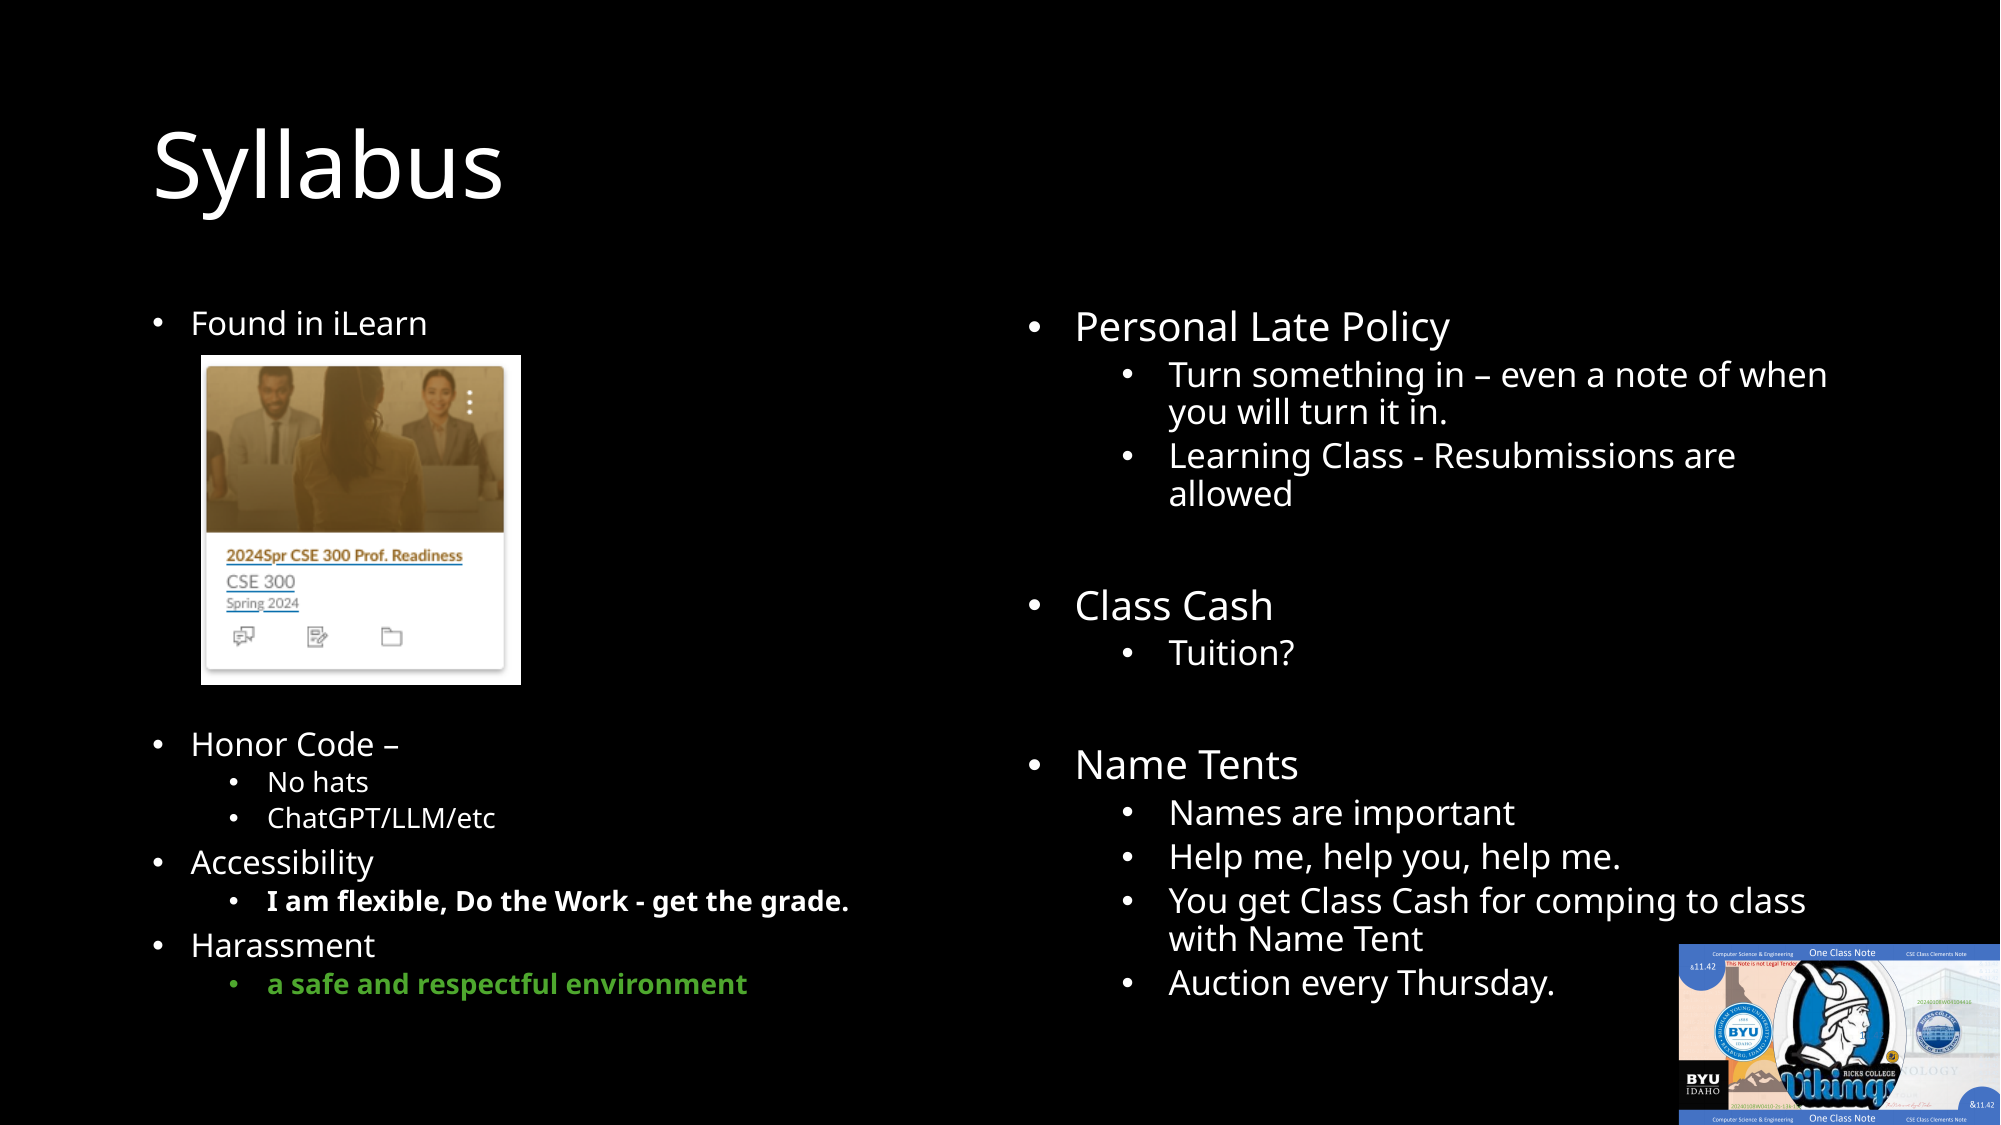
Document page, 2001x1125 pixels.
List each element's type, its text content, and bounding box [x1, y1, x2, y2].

picture [1678, 943, 2000, 1125]
title Syllabus [137, 59, 1863, 278]
list Found in iLearn Honor Code – No hats ChatGPT/LLM/etc Accessibility I am flexible, Do the Work - get the grade. Harassment a safe and respectful environment [137, 299, 988, 1014]
list Personal Late Policy Turn something in – even a note of when you will turn it in. Learning Class - Resubmissions are allowed Class Cash Tuition? Name Tents Names are important Help me, help you, help me. You get Class Cash for comping to class with Name Tent Auction every Thursday. [1012, 299, 1863, 1014]
picture [201, 354, 522, 686]
